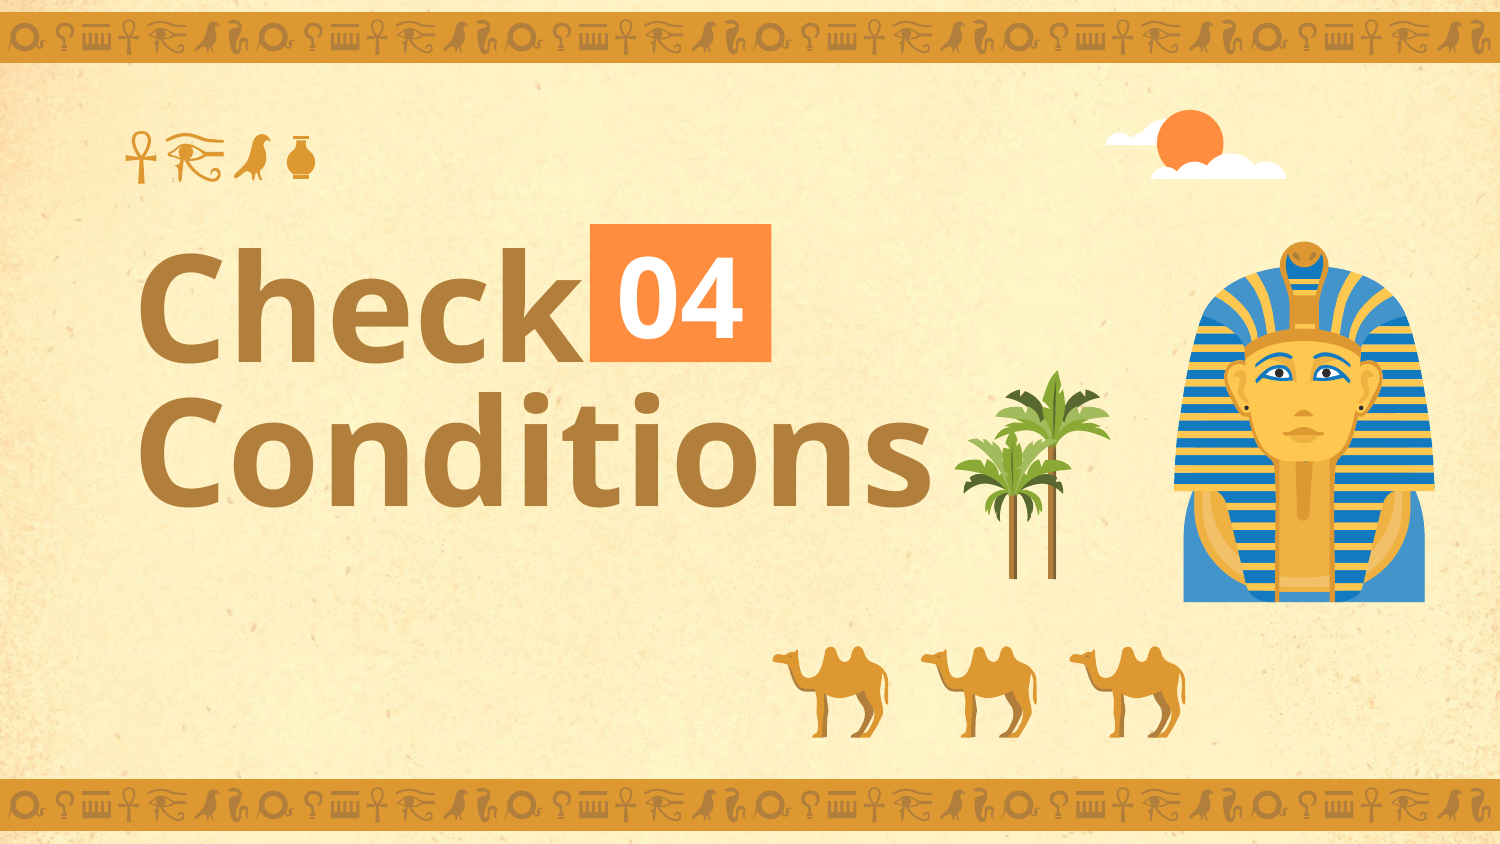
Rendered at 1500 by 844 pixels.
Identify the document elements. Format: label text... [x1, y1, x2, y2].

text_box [164, 132, 224, 183]
title Check Conditions [116, 183, 1055, 599]
picture [0, 831, 1500, 844]
text_box [234, 134, 271, 181]
picture [0, 63, 1500, 779]
text_box [1105, 119, 1166, 145]
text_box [1173, 241, 1435, 603]
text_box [954, 370, 1111, 580]
text_box [1156, 109, 1224, 170]
text_box [1150, 153, 1287, 180]
text_box 04 [589, 224, 772, 363]
picture [0, 0, 1500, 12]
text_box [1068, 645, 1186, 738]
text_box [771, 645, 889, 738]
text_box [286, 135, 316, 180]
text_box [919, 645, 1038, 738]
text_box [125, 131, 157, 184]
